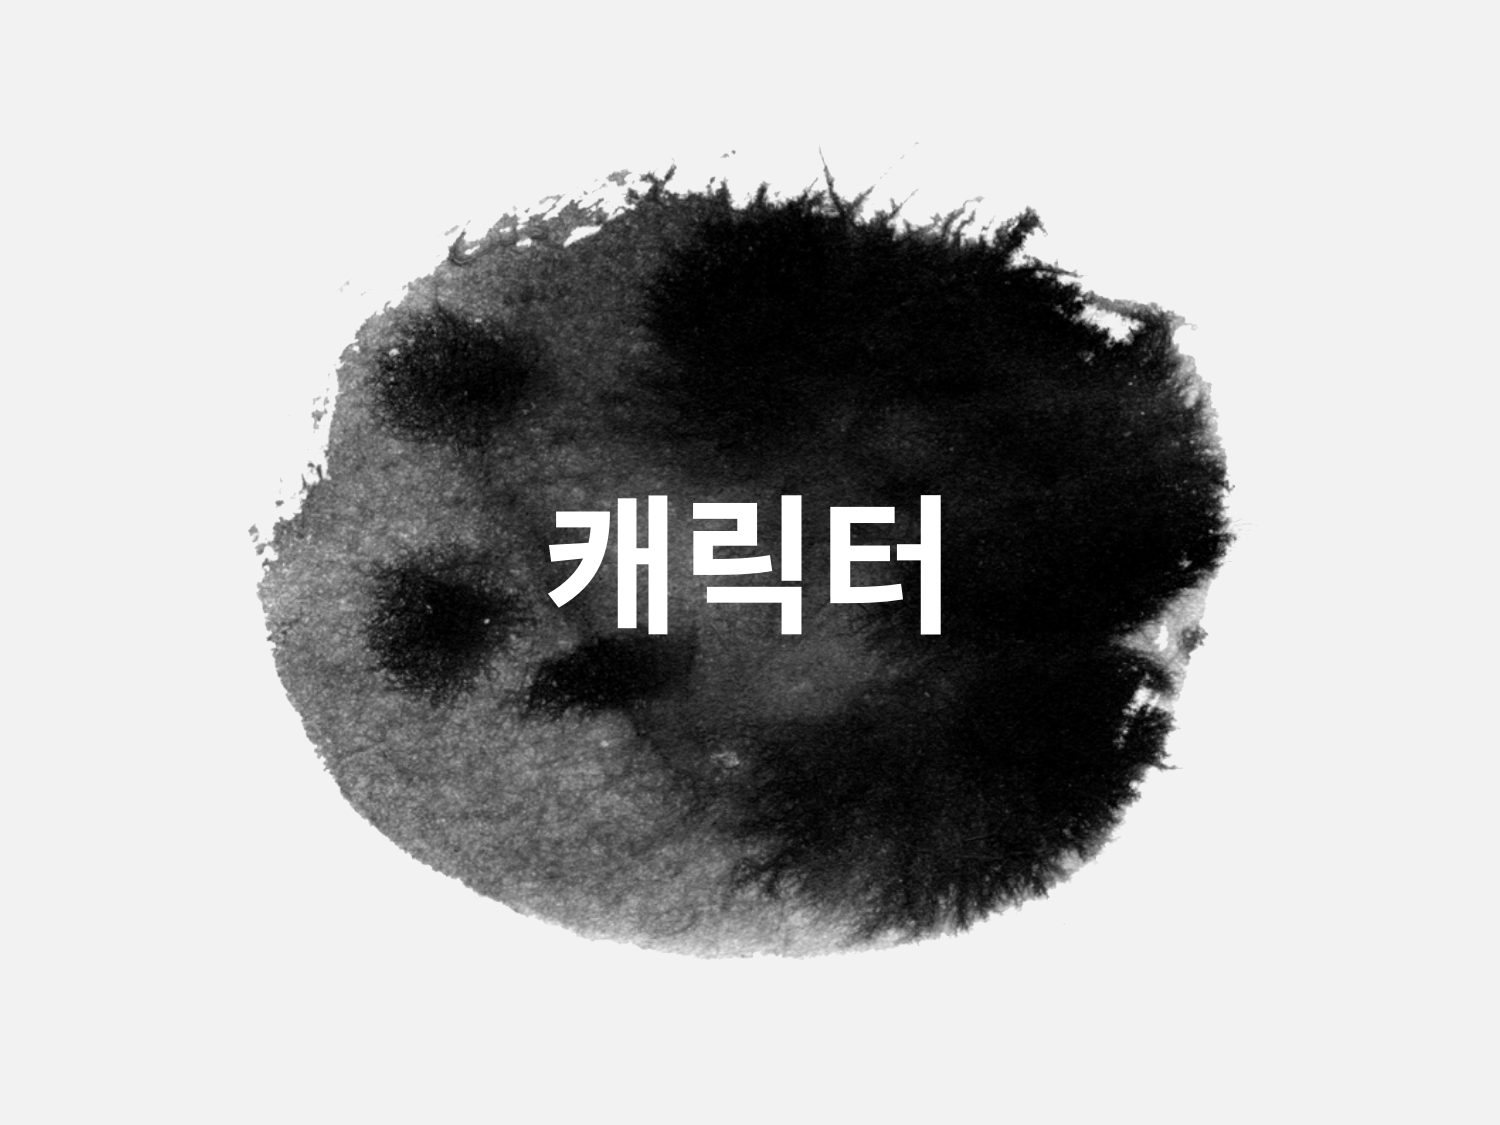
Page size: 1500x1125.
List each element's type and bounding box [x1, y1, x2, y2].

picture [233, 0, 1291, 1125]
